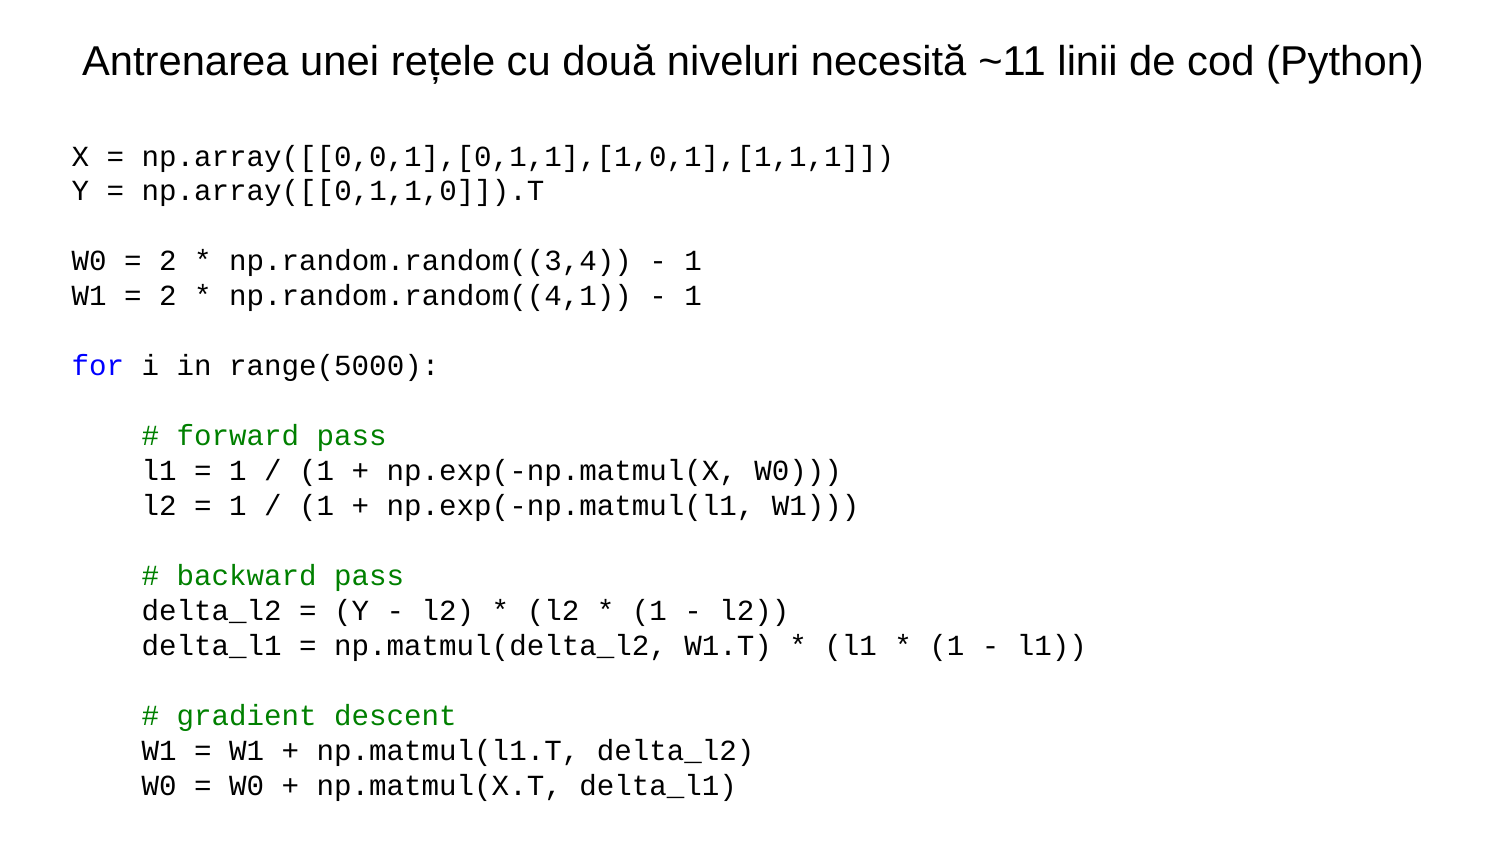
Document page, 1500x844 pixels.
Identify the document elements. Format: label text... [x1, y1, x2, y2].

text_box X = np.array([[0,0,1],[0,1,1],[1,0,1],[1,1,1]]) Y = np.array([[0,1,1,0]]).T W0 = 2 * np.random.random((3,4)) - 1 W1 = 2 * np.random.random((4,1)) - 1 for i in range(5000): # forward pass l1 = 1 / (1 + np.exp(-np.matmul(X, W0))) l2 = 1 / (1 + np.exp(-np.matmul(l1, W1))) # backward pass delta_l2 = (Y - l2) * (l2 * (1 - l2)) delta_l1 = np.matmul(delta_l2, W1.T) * (l1 * (1 - l1)) # gradient descent W1 = W1 + np.matmul(l1.T, delta_l2) W0 = W0 + np.matmul(X.T, delta_l1) [56, 121, 1209, 823]
text_box Antrenarea unei rețele cu două niveluri necesită ~11 linii de cod (Python) [48, 19, 1458, 122]
